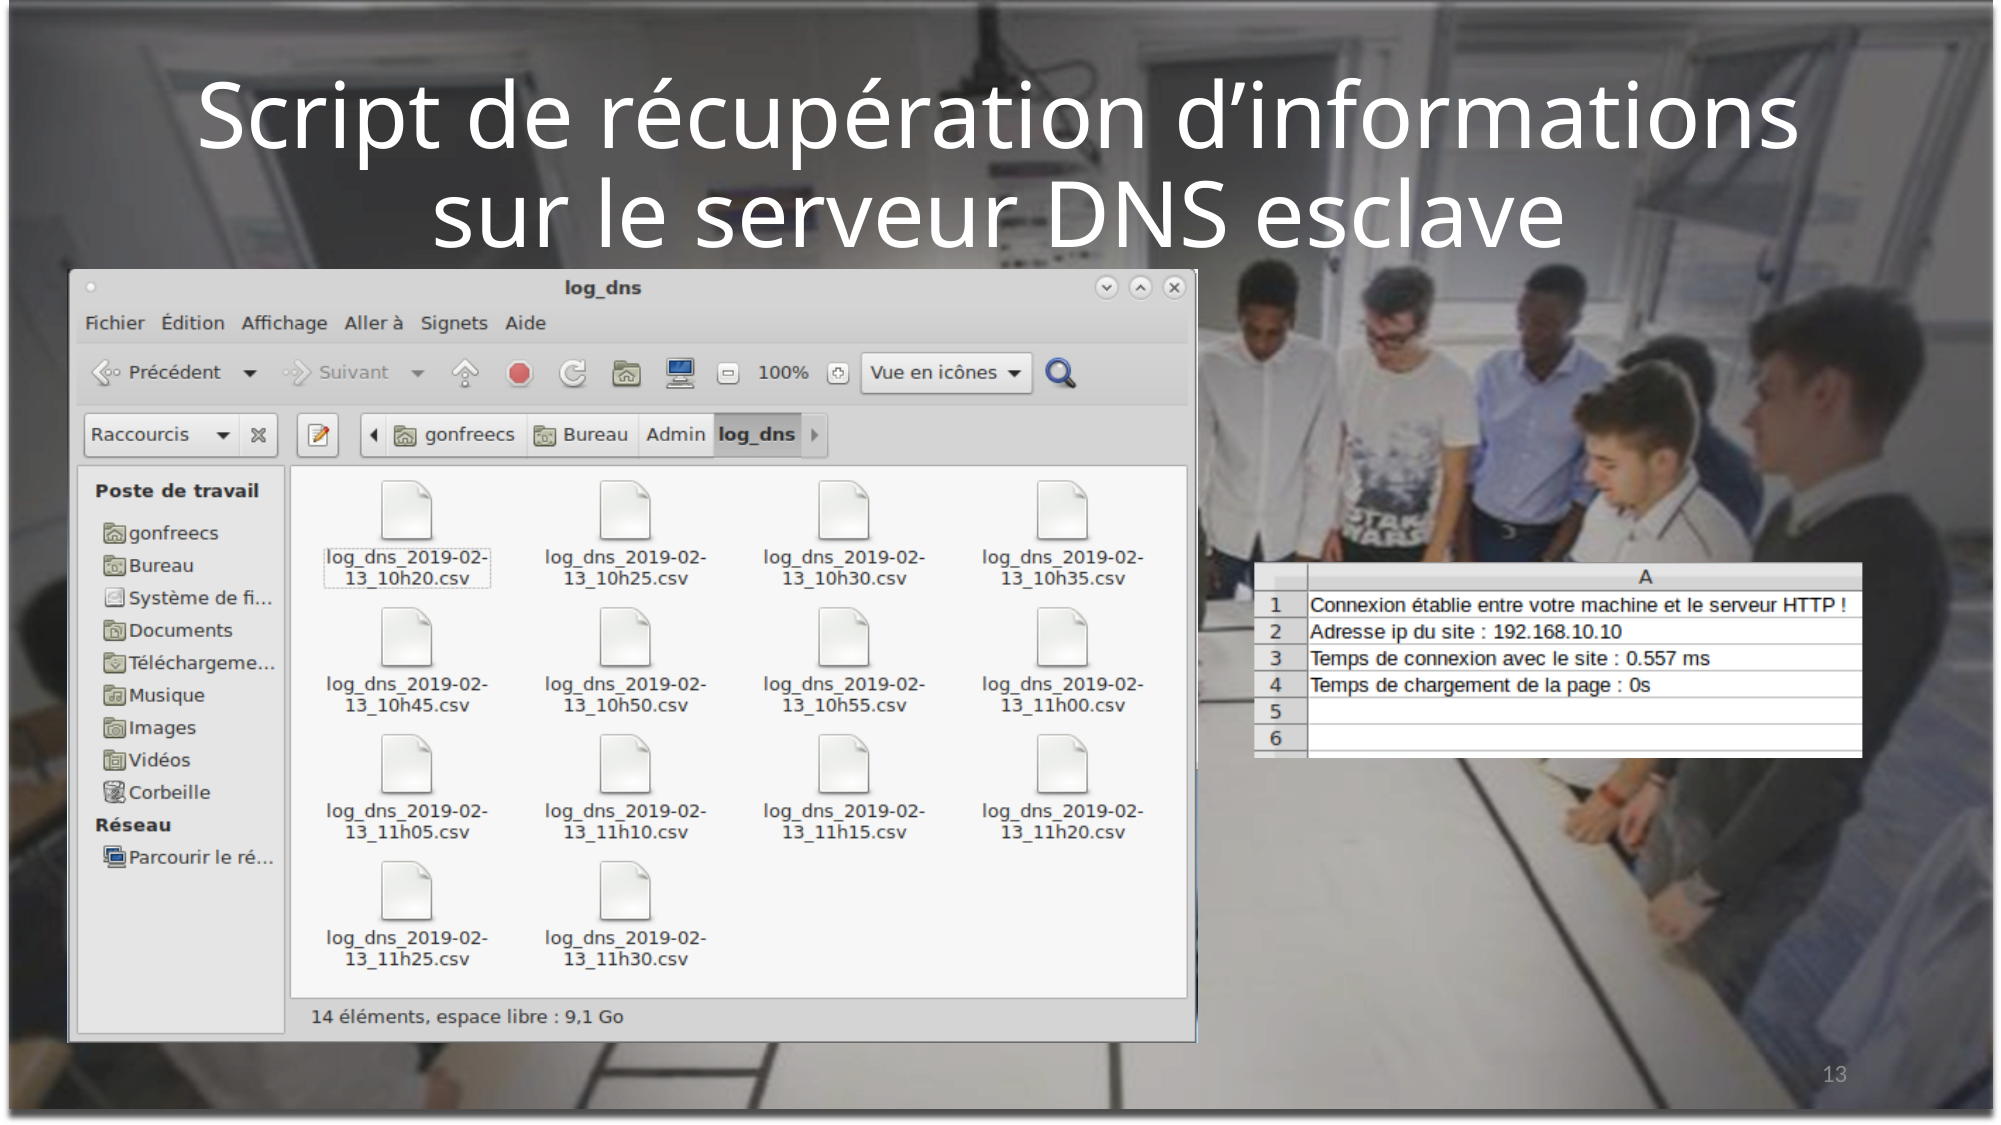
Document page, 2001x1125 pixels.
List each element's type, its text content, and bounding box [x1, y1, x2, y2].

picture [0, 0, 2001, 1125]
title Script de récupération d’informations sur le serveur DNS esclave [137, 59, 1863, 278]
slide_number 13 [1412, 1042, 1863, 1103]
